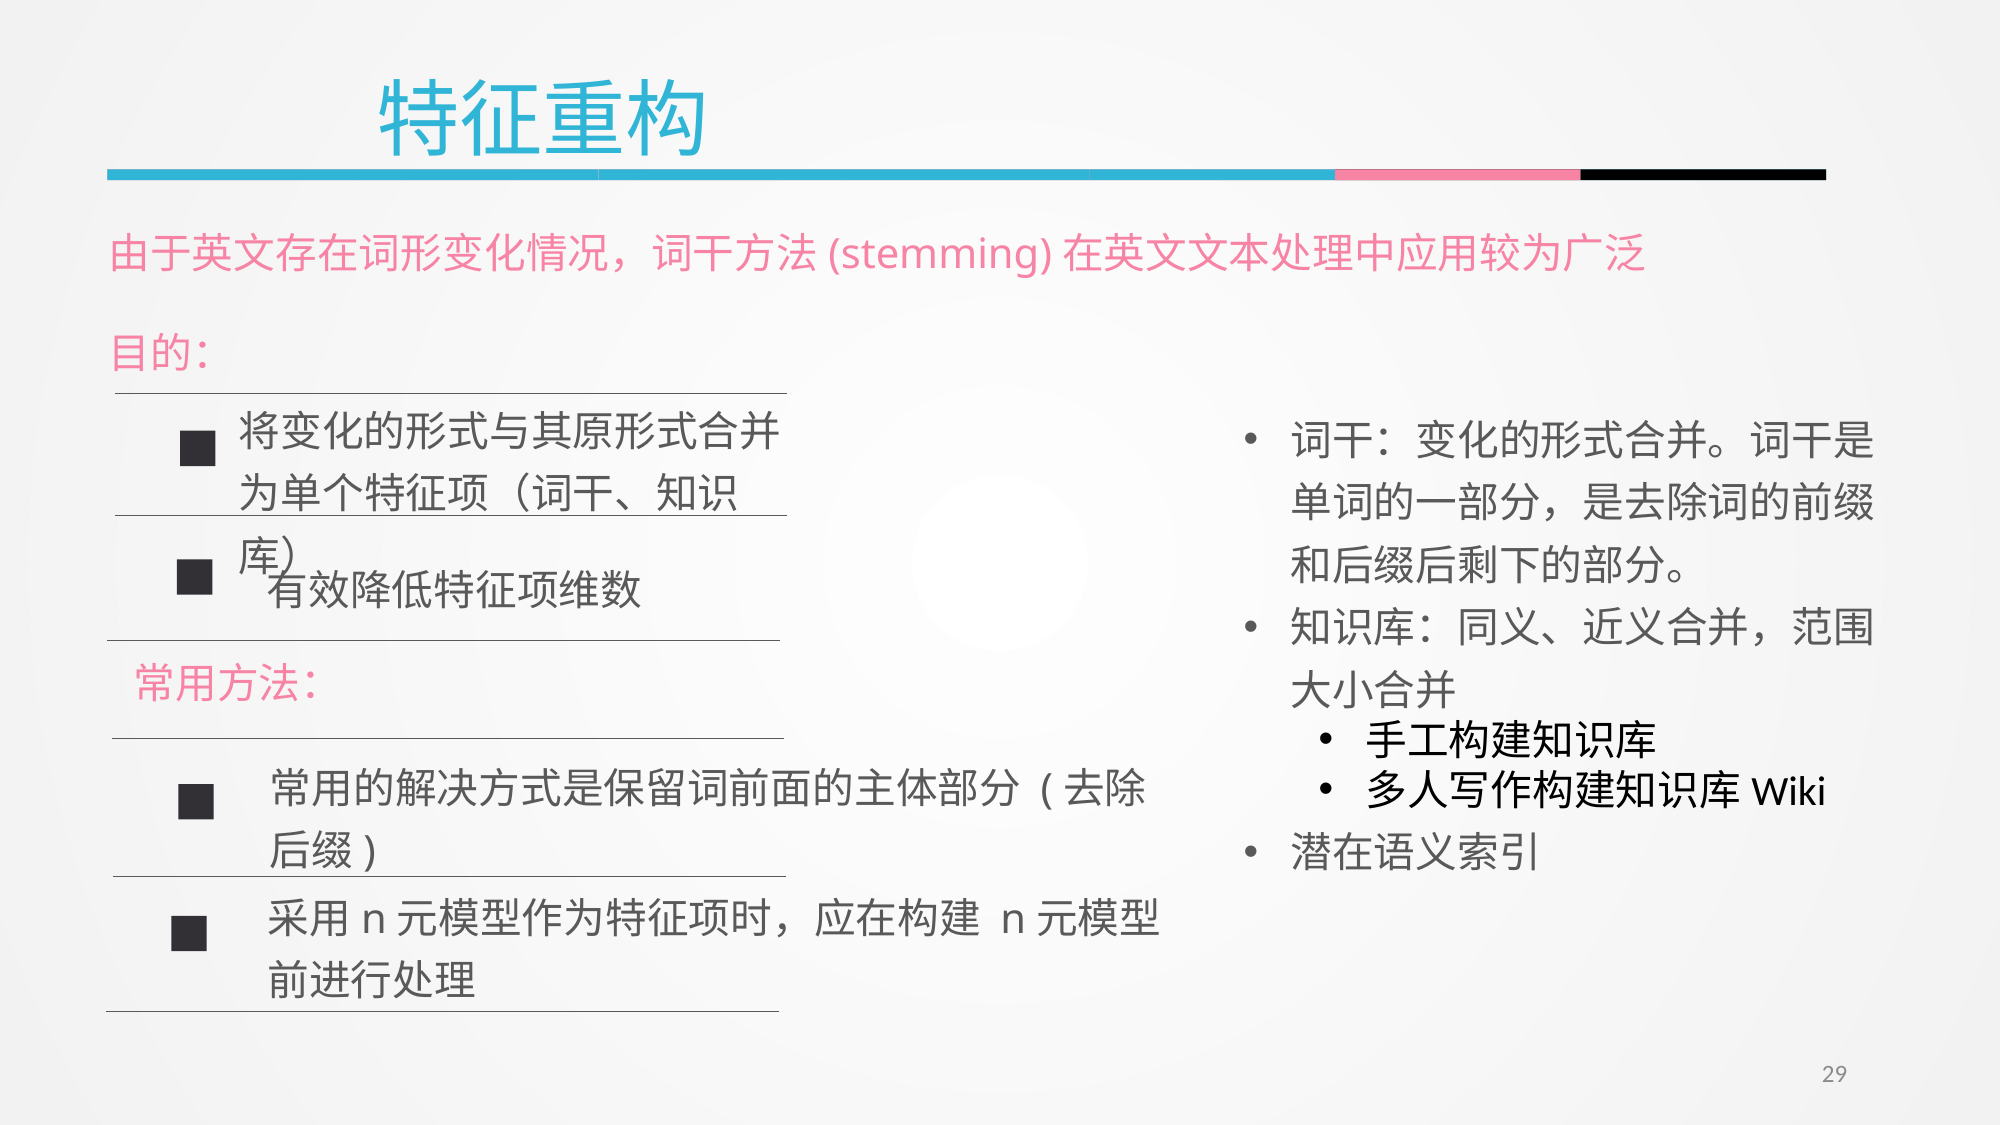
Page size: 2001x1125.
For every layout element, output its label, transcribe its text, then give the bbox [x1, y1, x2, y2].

text_box 常用的解决方式是保留词前面的主体部分 (去除后缀) [255, 741, 1185, 871]
text_box 特征重构 [361, 58, 725, 169]
text_box [170, 915, 208, 952]
slide_number 29 [1412, 1042, 1863, 1103]
text_box 将变化的形式与其原形式合并为单个特征项（词干、知识库） [223, 384, 822, 587]
text_box 由于英文存在词形变化情况，词干方法(stemming)在英文文本处理中应用较为广泛 目的： [93, 219, 1719, 385]
text_box 常用方法： [119, 649, 358, 715]
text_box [107, 169, 1827, 181]
text_box 词干：变化的形式合并。词干是单词的一部分，是去除词的前缀和后缀后剩下的部分。 知识库：同义、近义合并，范围大小合并 手工构建知识库 多人写作构建知识库Wiki 潜在语义索引 [1228, 393, 1916, 884]
text_box 有效降低特征项维数 [251, 543, 802, 621]
text_box [176, 558, 213, 596]
text_box [179, 430, 216, 467]
text_box [177, 783, 215, 820]
text_box 采用n元模型作为特征项时，应在构建 n元模型前进行处理 [252, 871, 1185, 1012]
